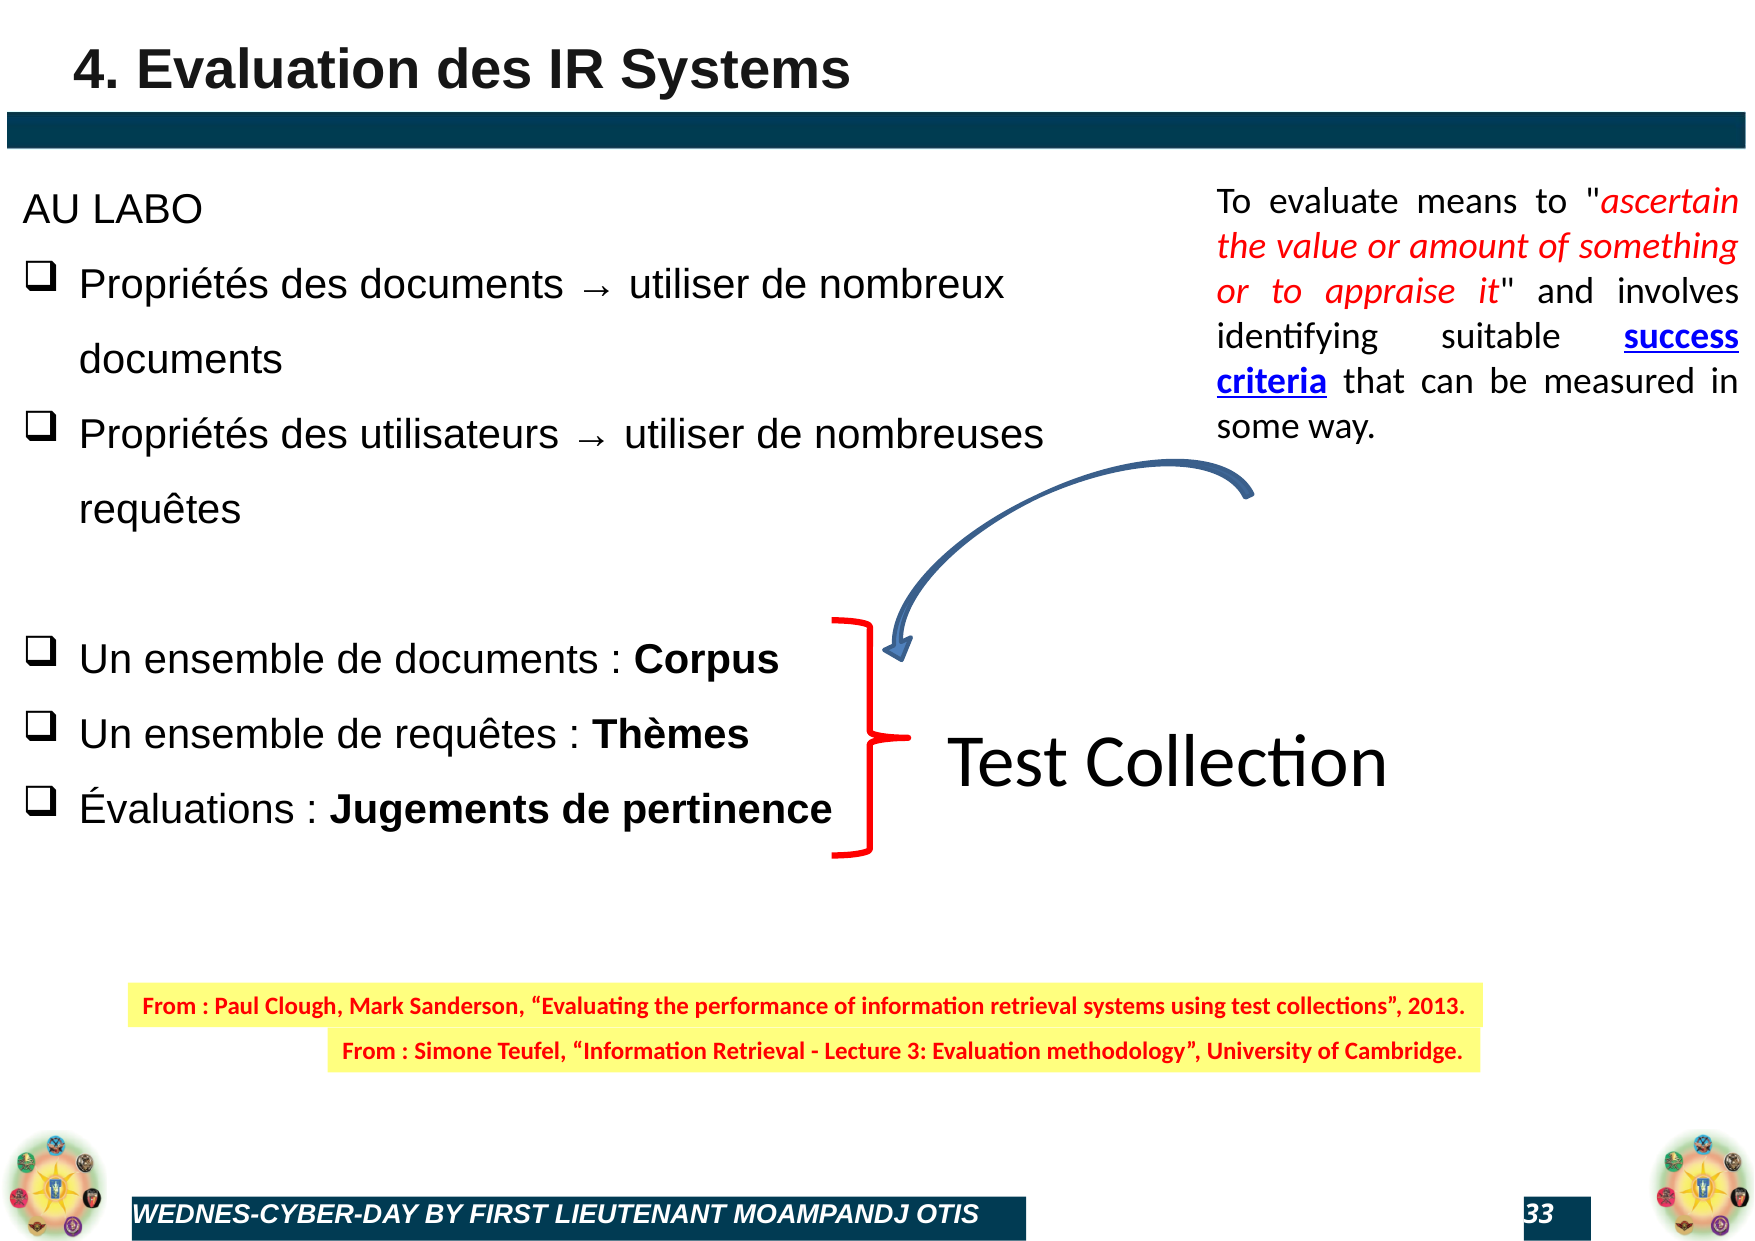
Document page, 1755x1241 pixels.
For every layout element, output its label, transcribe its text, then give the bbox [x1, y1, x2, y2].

text_box [831, 619, 909, 857]
text_box Test Collection [932, 704, 1404, 809]
text_box 4. Evaluation des IR Systems [73, 32, 786, 93]
picture [7, 120, 1746, 150]
picture [1648, 1129, 1755, 1241]
picture [7, 111, 1746, 117]
text_box To evaluate means to "ascertain the value or amount of something or to appraise it" and involves identifying suitable success criteria that can be measured in some way. [1201, 168, 1755, 454]
picture [1, 1130, 107, 1241]
text_box From : Paul Clough, Mark Sanderson, “Evaluating the performance of information retrieval systems using test collections”, 2013. [127, 982, 1483, 1028]
text_box AU LABO Propriétés des documents → utiliser de nombreux documents Propriétés des utilisateurs → utiliser de nombreuses requêtes Un ensemble de documents : Corpus Un ensemble de requêtes : Thèmes Évaluations : Jugements de pertinence [7, 159, 1202, 840]
text_box From : Simone Teufel, “Information Retrieval - Lecture 3: Evaluation methodology”, University of Cambridge. [327, 1028, 1481, 1073]
text_box [882, 458, 1255, 663]
